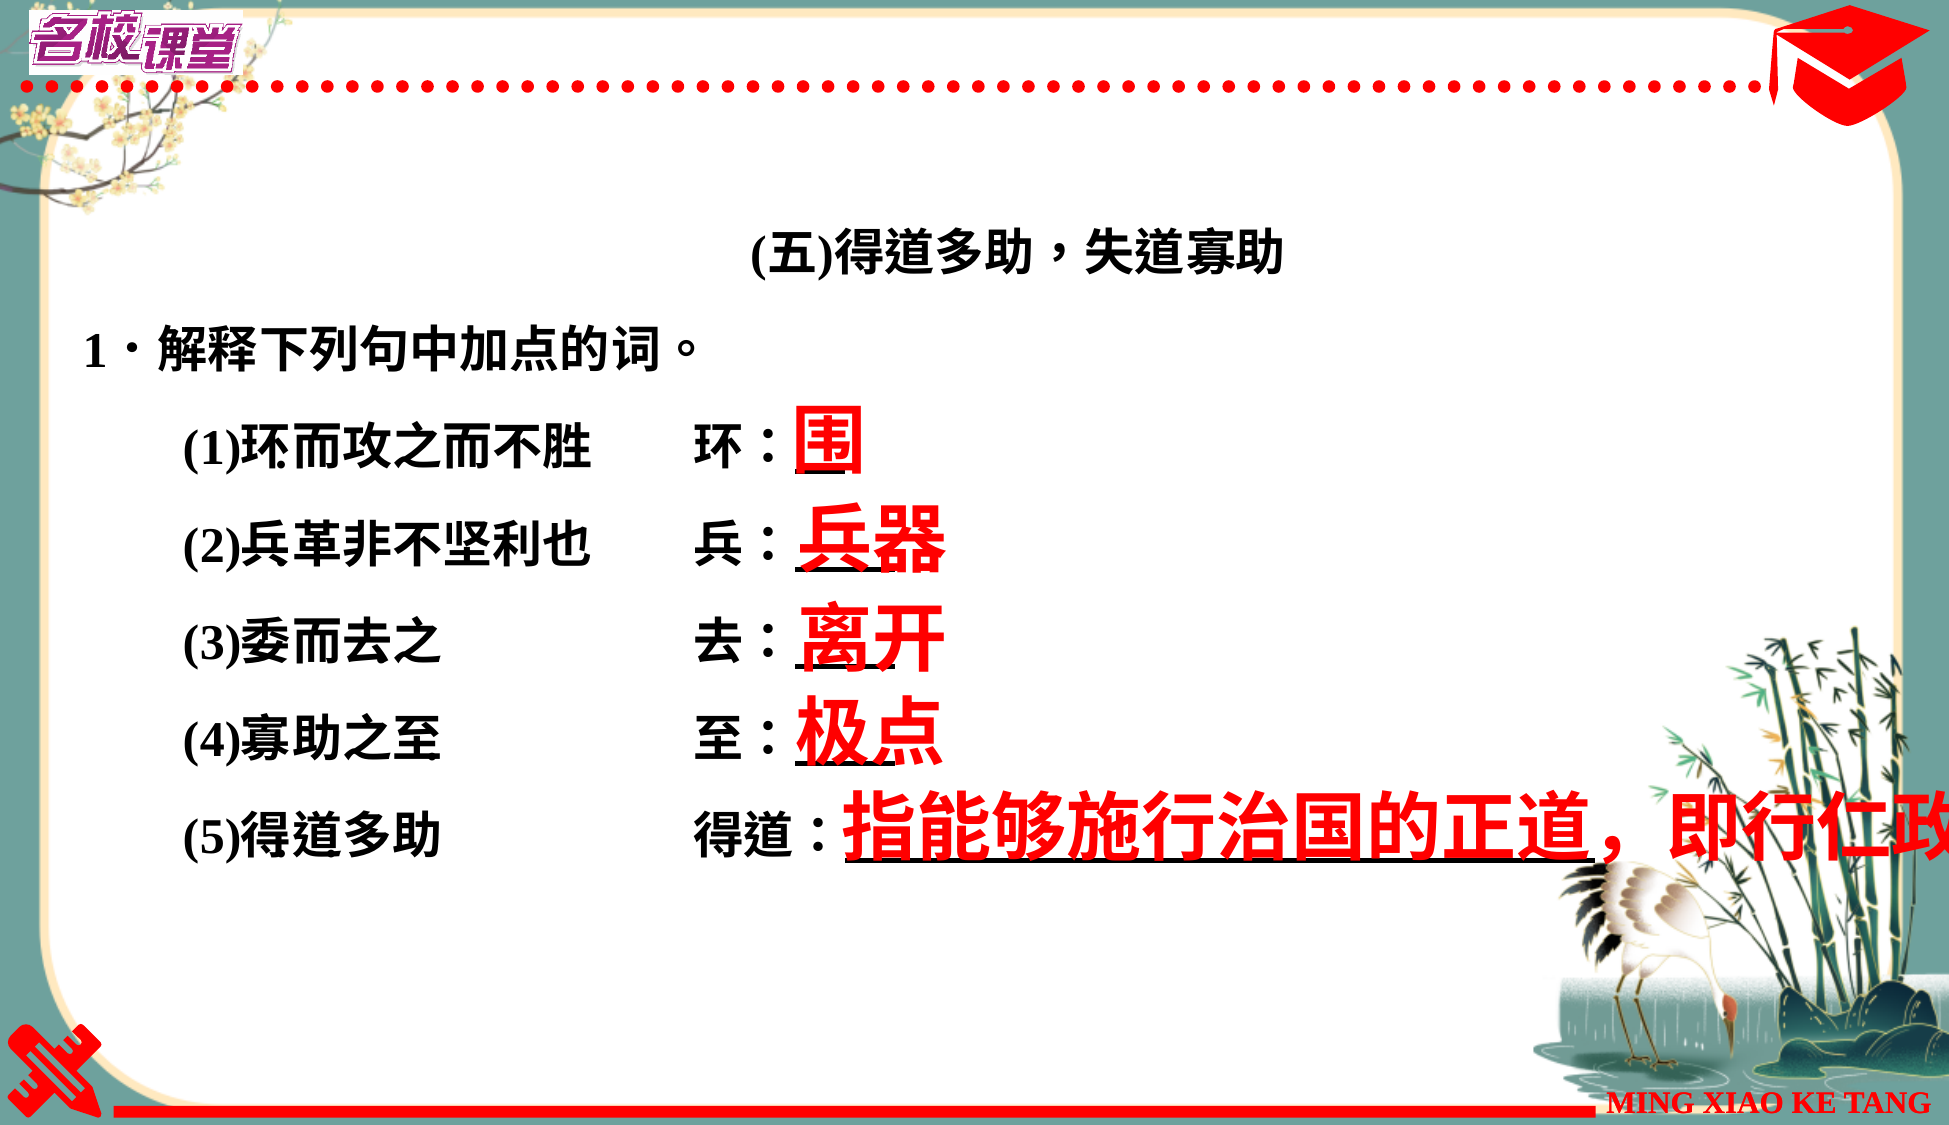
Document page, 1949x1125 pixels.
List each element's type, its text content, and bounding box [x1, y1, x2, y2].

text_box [82, 222, 1867, 903]
text_box 指能够施行治国的正道，即行仁政 [1867, 772, 1949, 877]
picture [0, 0, 1949, 1125]
